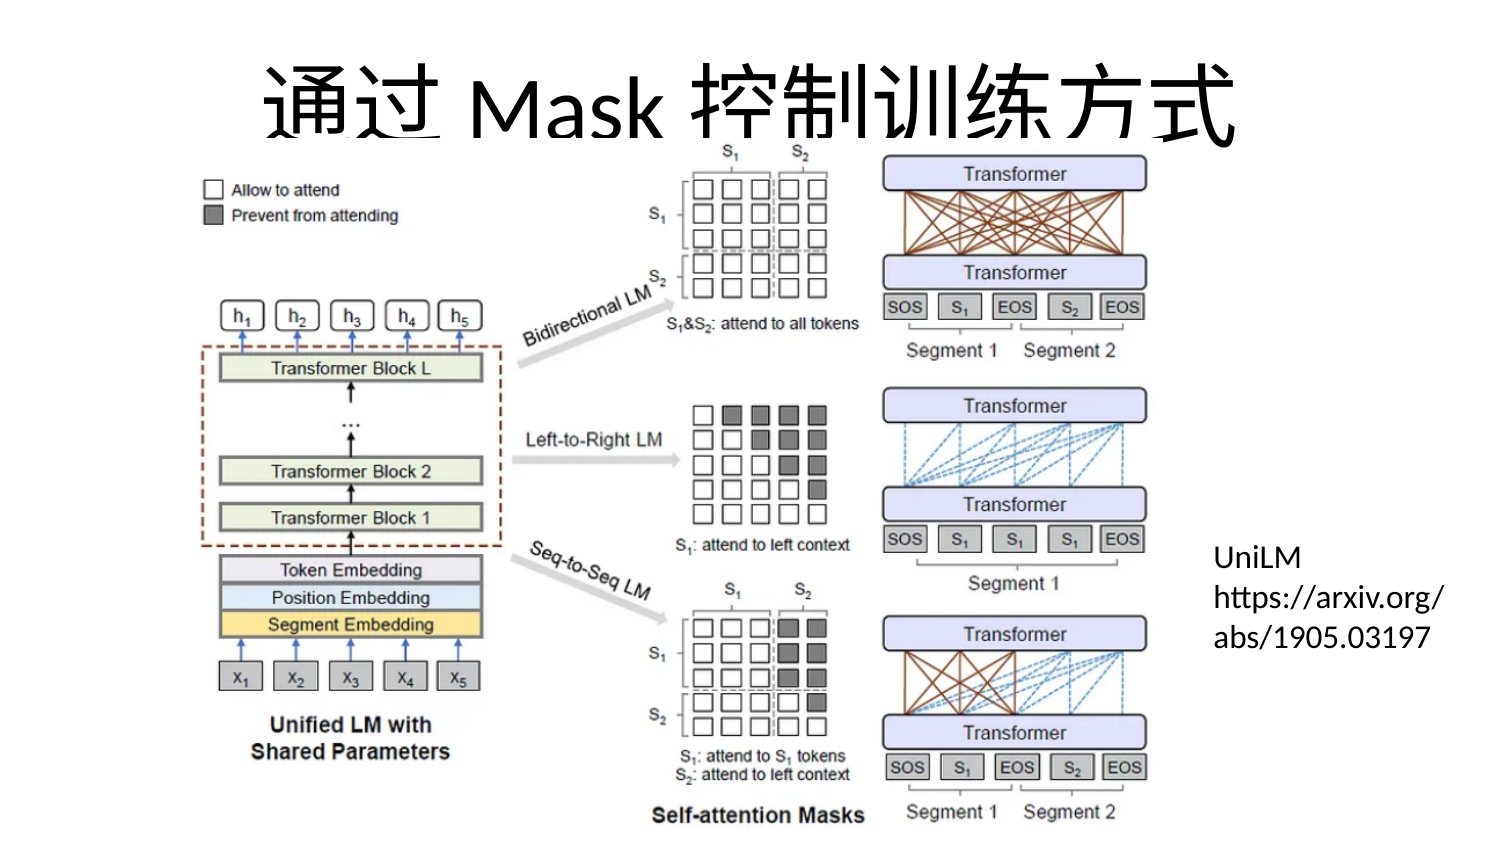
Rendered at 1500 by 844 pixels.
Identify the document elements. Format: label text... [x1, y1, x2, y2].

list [182, 138, 1163, 830]
text_box UniLM https://arxiv.org/abs/1905.03197 [1198, 528, 1500, 663]
title 通过Mask控制训练方式 [75, 33, 1425, 175]
